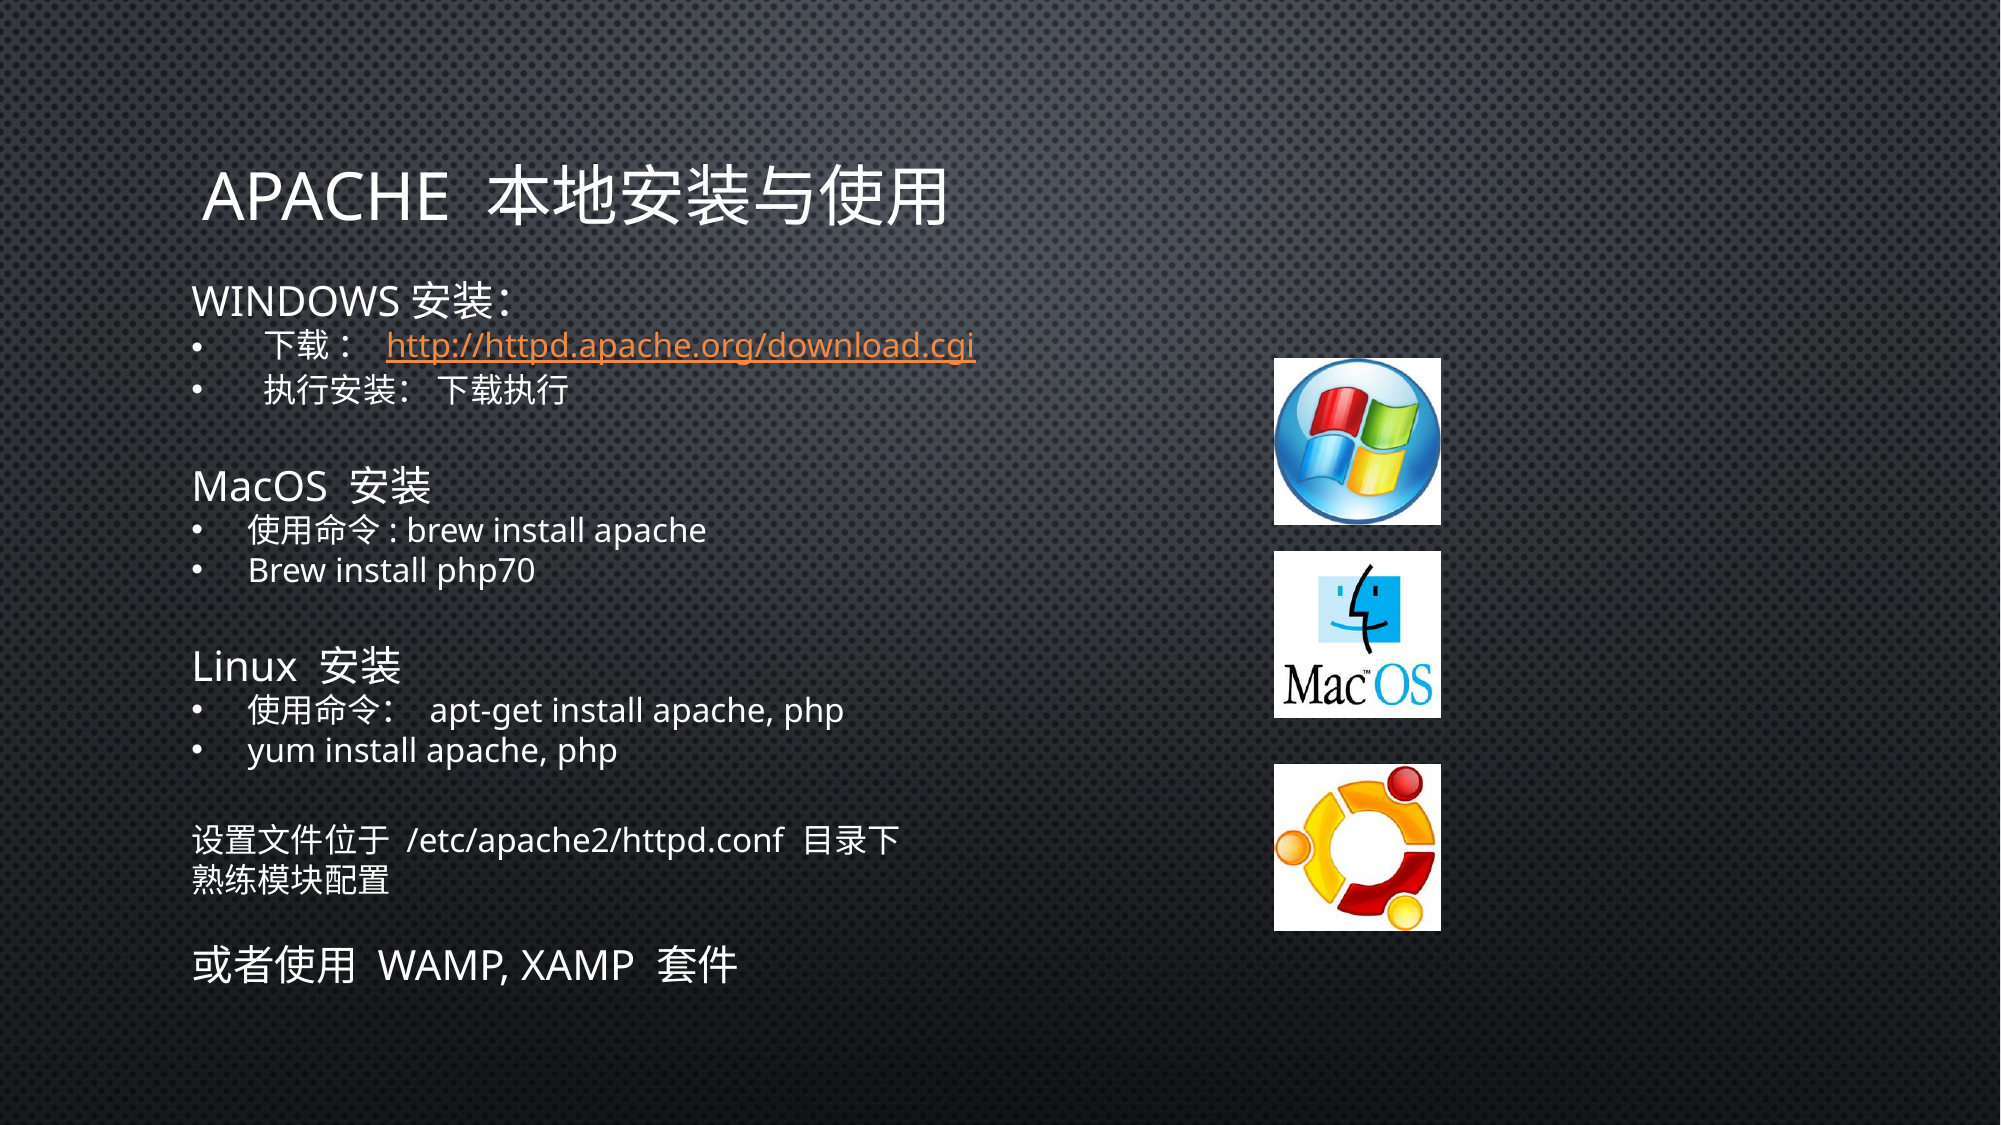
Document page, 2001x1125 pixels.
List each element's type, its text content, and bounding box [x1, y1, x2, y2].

title Apache 本地安装与使用 [187, 99, 1813, 288]
picture [1274, 358, 1441, 525]
text_box Windows安装： 下载 ： http://httpd.apache.org/download.cgi 执行安装： 下载执行 MacOS 安装 使用命令: brew install apache Brew install php70 Linux 安装 使用命令： apt-get install apache, php yum install apache, php 设置文件位于 /etc/apache2/httpd.conf 目录下 熟练模块配置 或者使用 WAMP, XAMP 套件 [176, 266, 1802, 1084]
picture [1274, 551, 1441, 719]
picture [1274, 764, 1441, 931]
